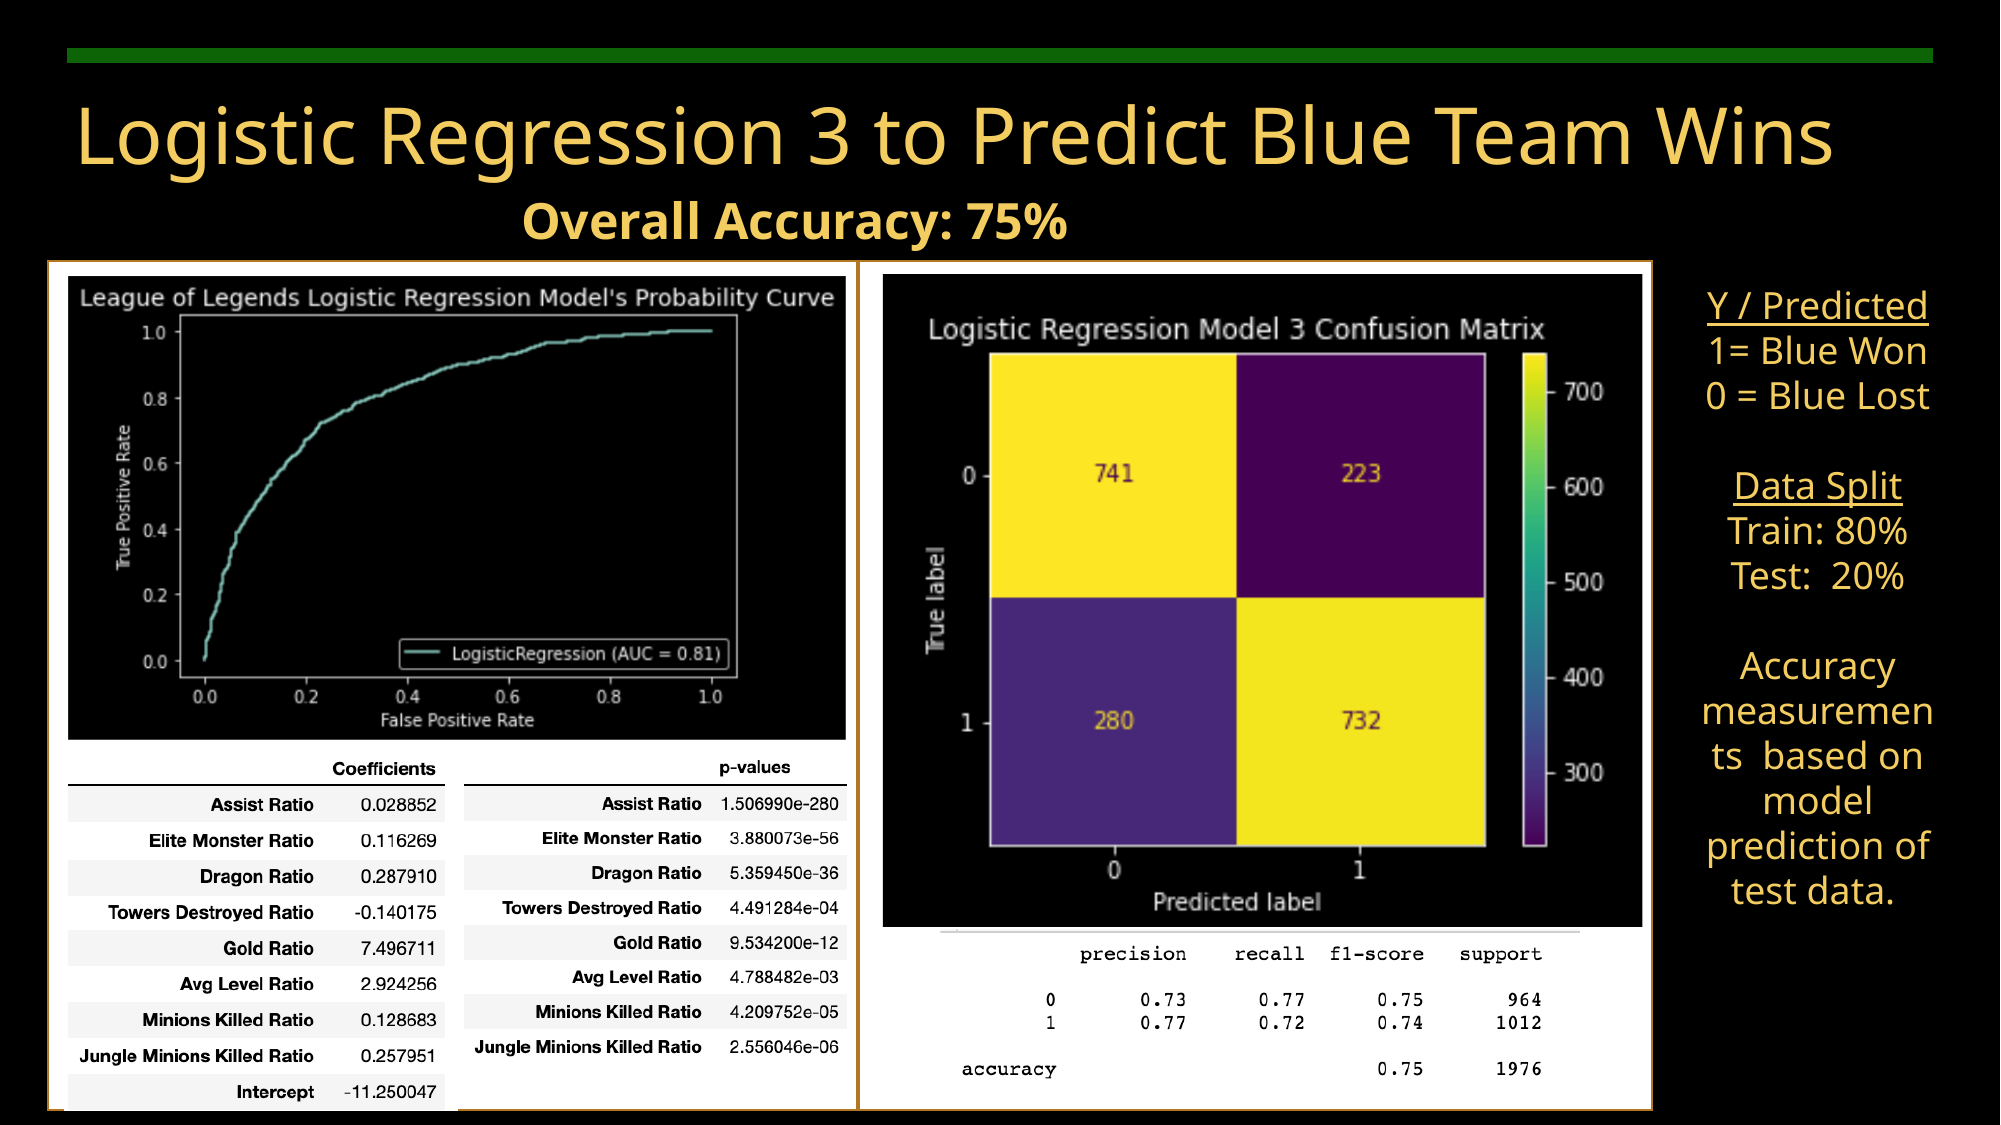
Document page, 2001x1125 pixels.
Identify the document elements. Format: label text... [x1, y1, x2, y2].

picture [64, 274, 852, 746]
picture [940, 929, 1580, 1084]
text_box [47, 260, 858, 1111]
picture [882, 274, 1643, 927]
picture [64, 747, 852, 1111]
title Logistic Regression 3 to Predict Blue Team Wins [59, 79, 1857, 199]
text_box [858, 260, 1653, 1111]
text_box Overall Accuracy: 75% [372, 182, 1217, 257]
text_box Y / Predicted 1= Blue Won 0 = Blue Lost Data Split Train: 80% Test: 20% Accuracy measurements based on model prediction of test data. [1682, 274, 1954, 920]
